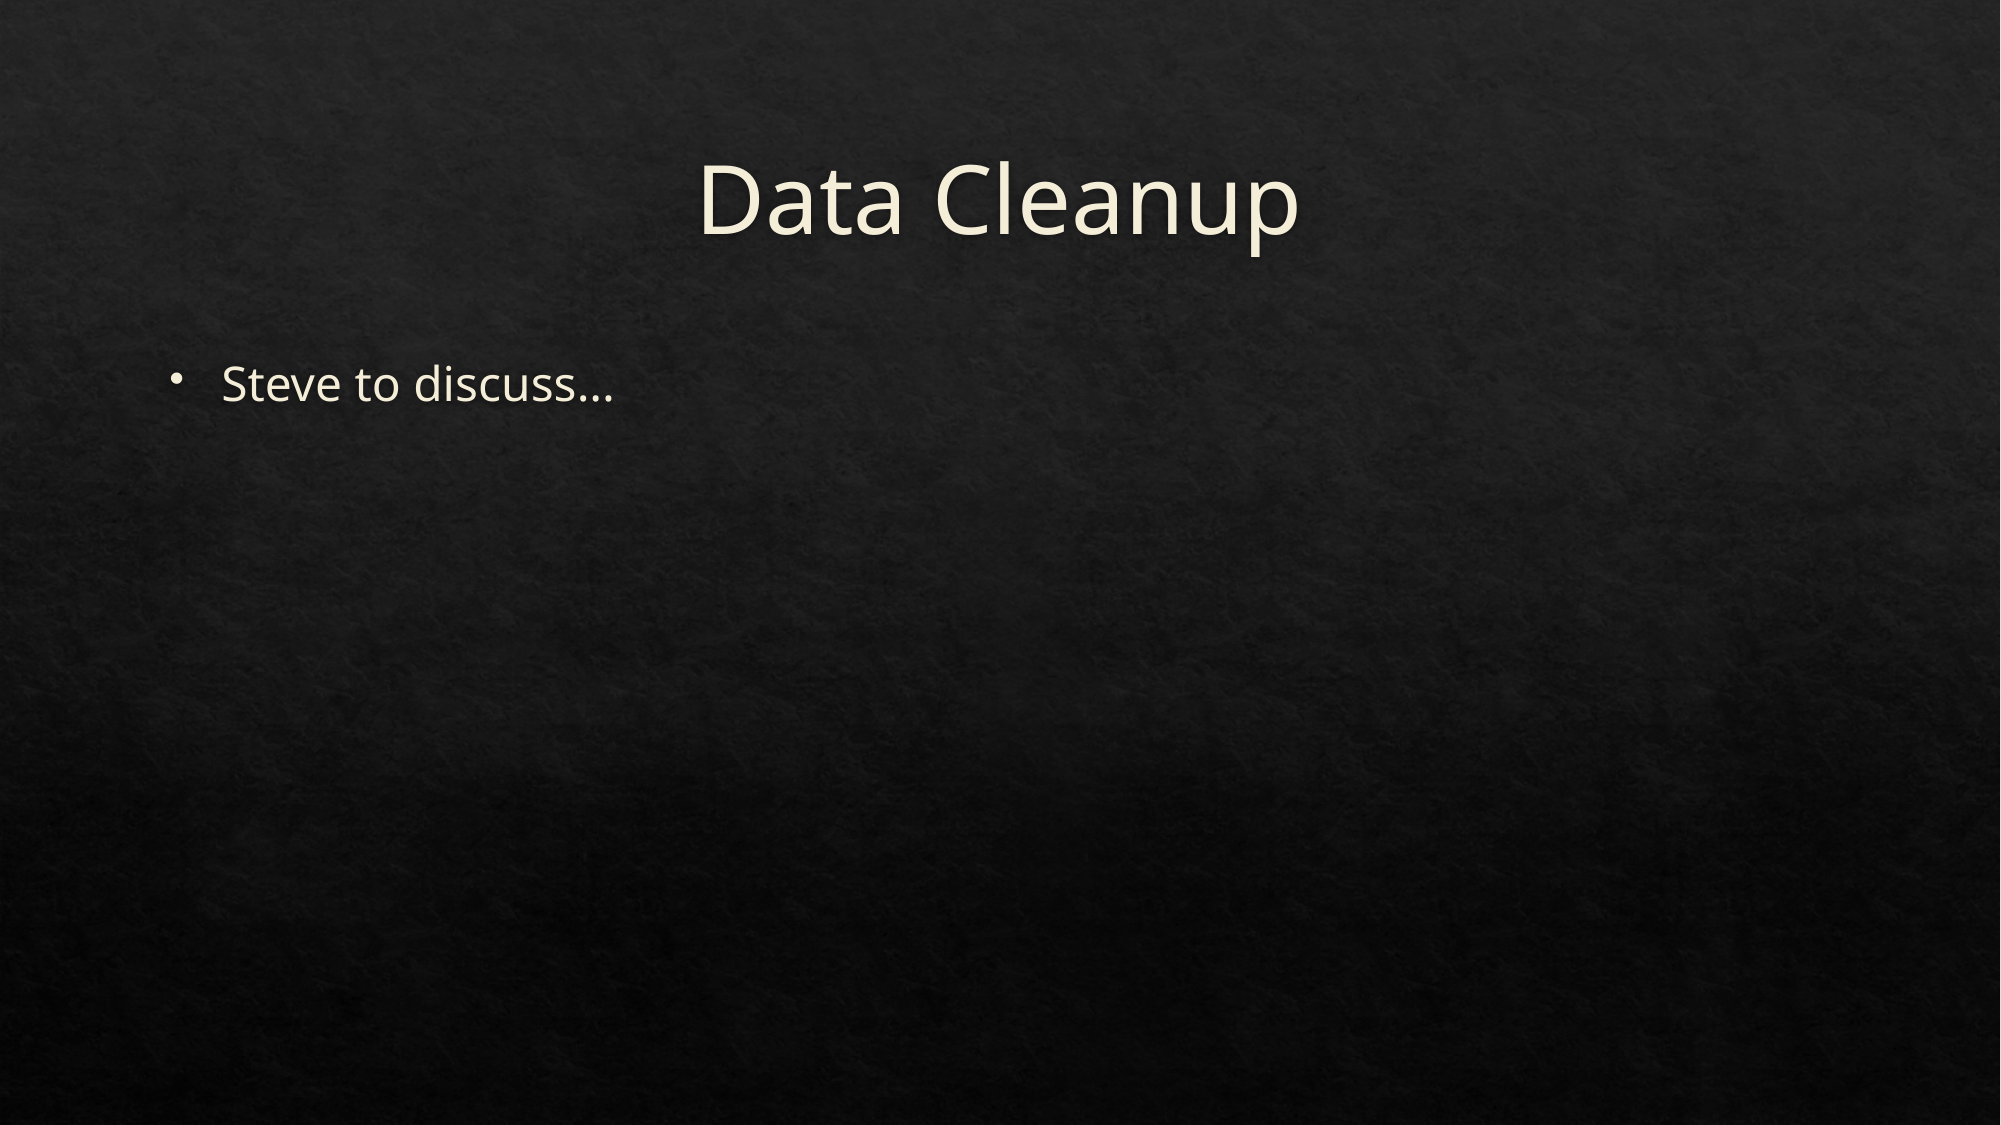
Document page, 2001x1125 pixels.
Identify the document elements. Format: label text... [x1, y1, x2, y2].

title Data Cleanup [149, 99, 1849, 307]
list Steve to discuss... [149, 340, 1849, 950]
